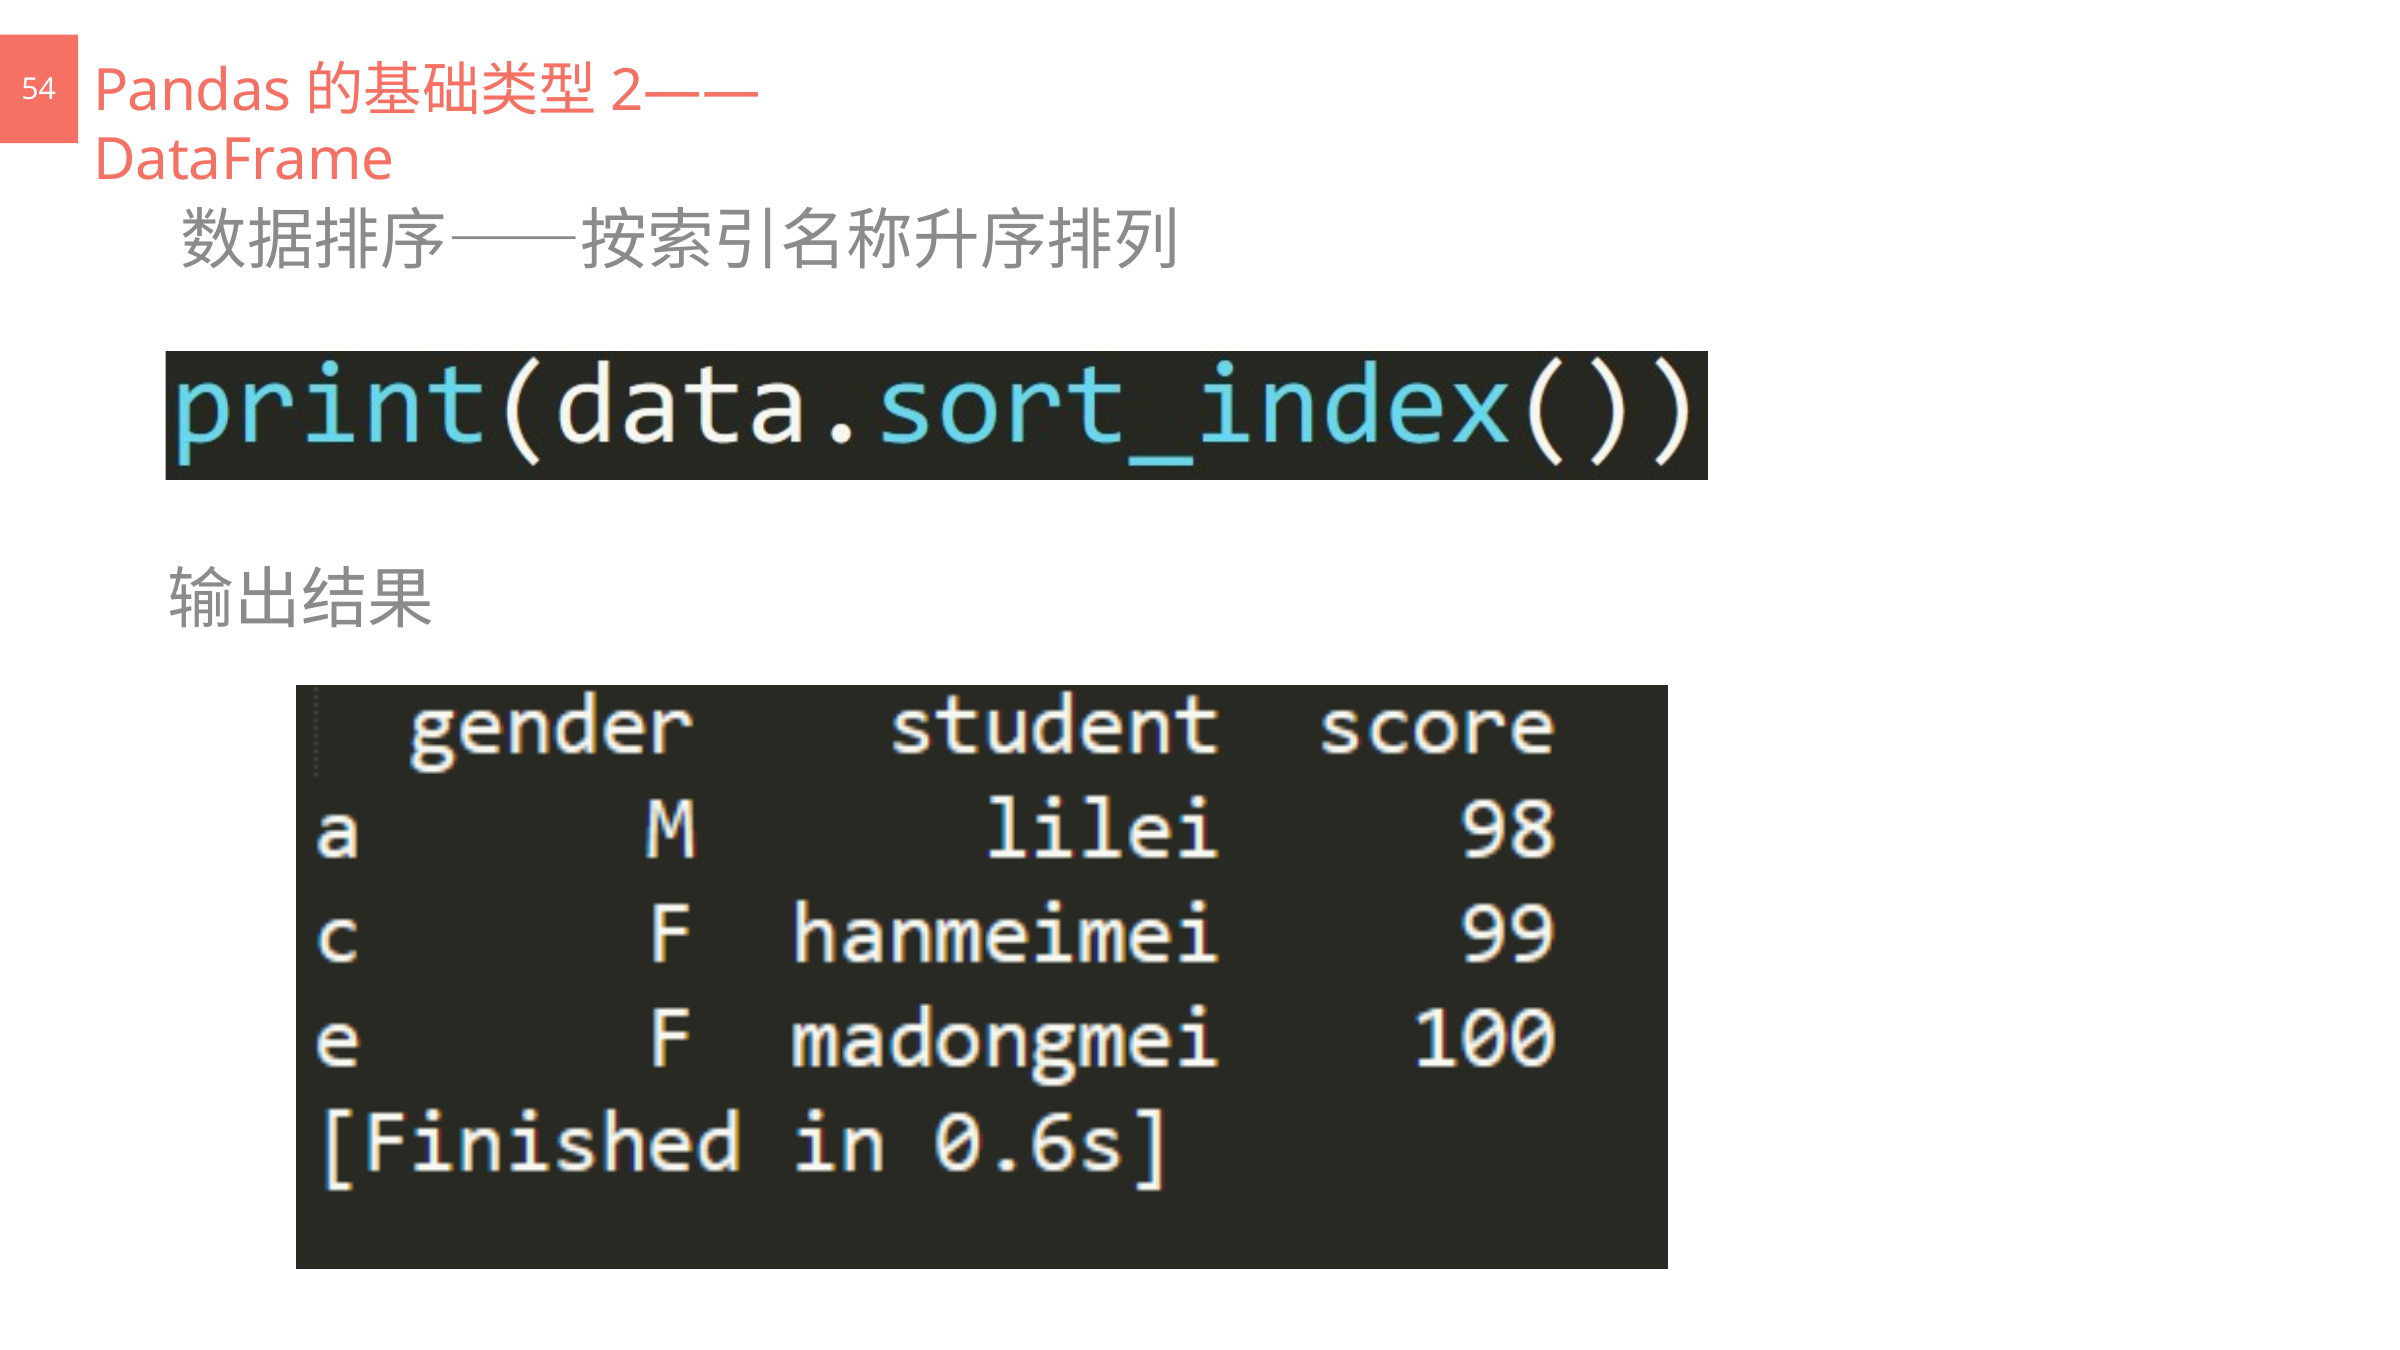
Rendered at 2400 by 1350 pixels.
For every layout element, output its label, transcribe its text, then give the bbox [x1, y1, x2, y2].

text_box 输出结果 [165, 554, 670, 637]
text_box [0, 34, 79, 144]
title Pandas的基础类型2——DataFrame [91, 49, 1051, 278]
text_box 数据排序——按索引名称升序排列 [1051, 194, 1183, 277]
text_box [165, 351, 1708, 480]
text_box 54 [19, 67, 59, 106]
picture [296, 685, 1668, 1269]
